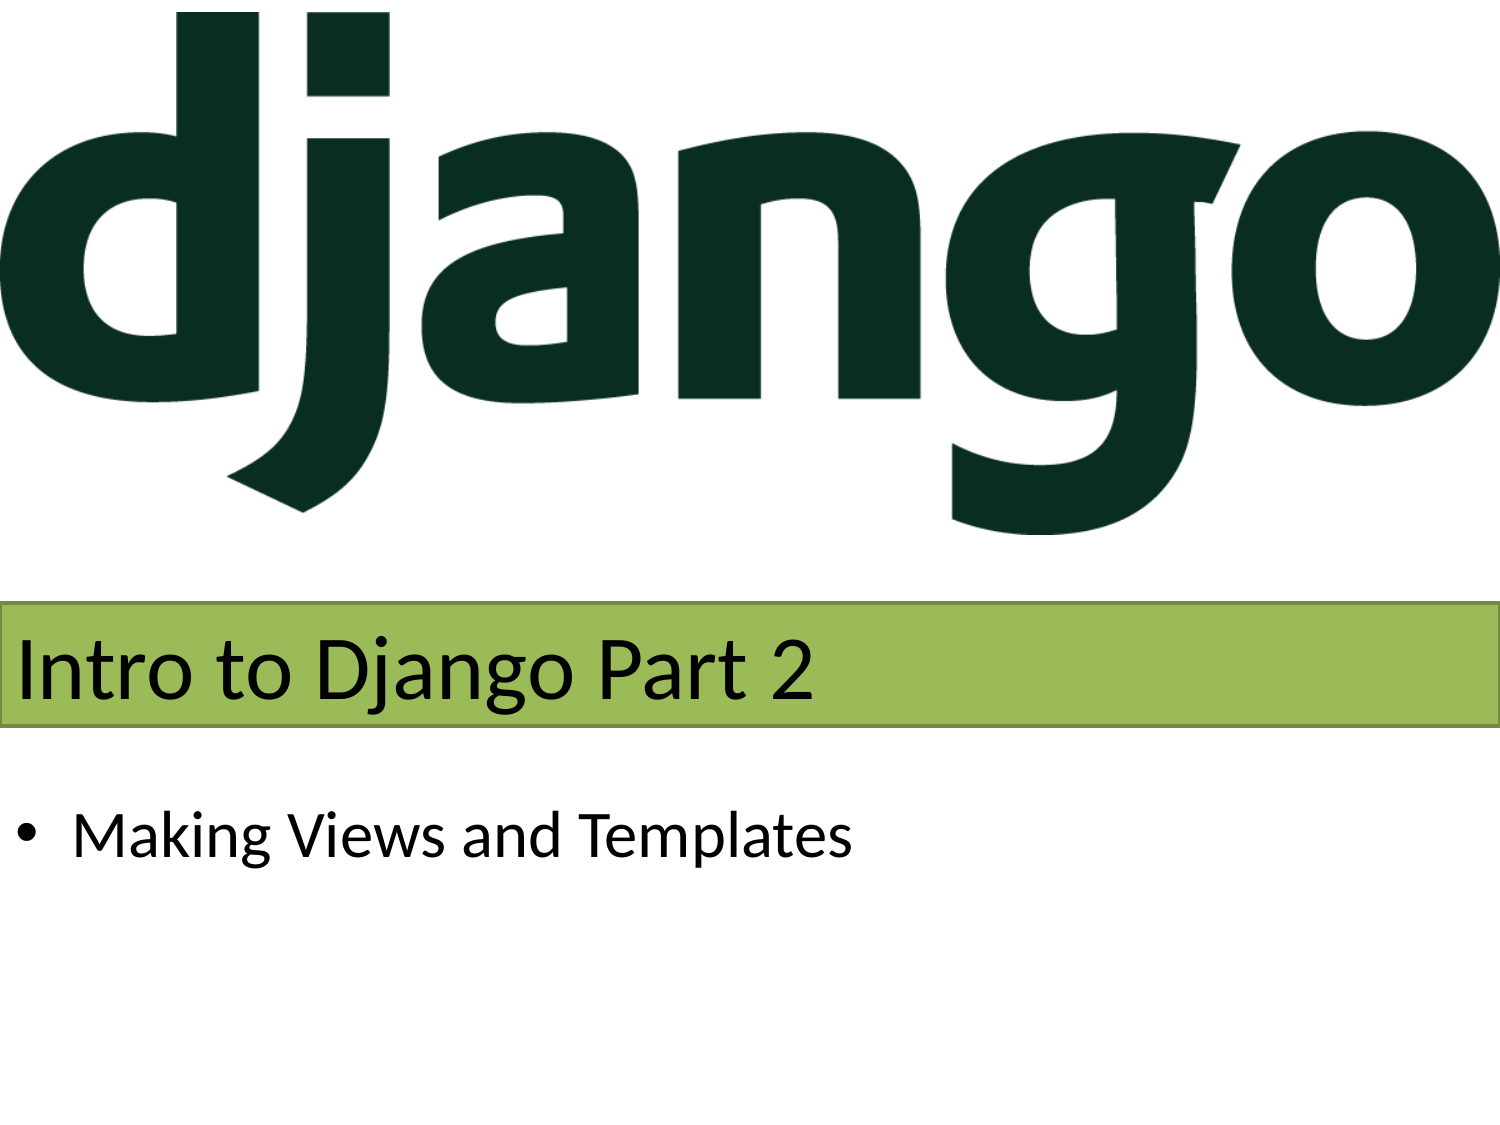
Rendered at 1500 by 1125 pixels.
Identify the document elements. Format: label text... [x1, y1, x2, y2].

text_box Intro to Django Part 2 [0, 542, 1275, 784]
picture [0, 11, 1500, 535]
list Making Views and Templates [0, 783, 1500, 1125]
text_box [1275, 601, 1500, 728]
